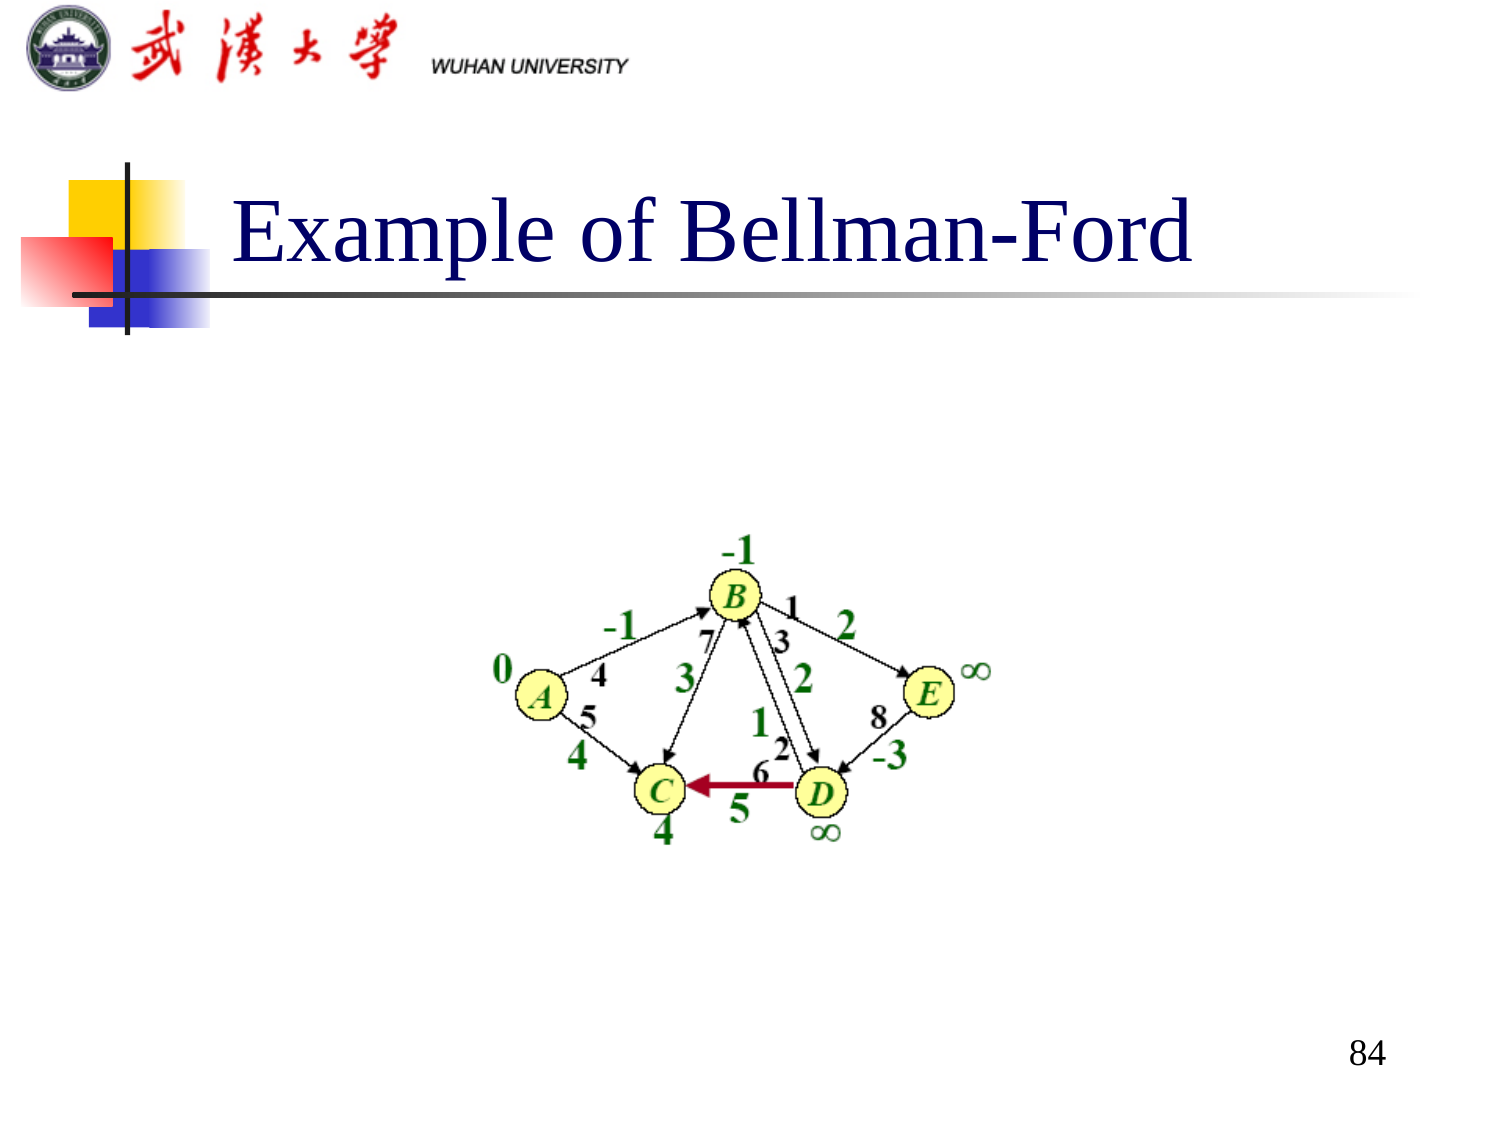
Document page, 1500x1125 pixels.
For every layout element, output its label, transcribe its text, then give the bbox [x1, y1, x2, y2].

picture [469, 511, 1002, 867]
text_box Example of Bellman-Ford [216, 162, 1429, 288]
slide_number 84 [1333, 1020, 1500, 1096]
picture [0, 0, 643, 93]
